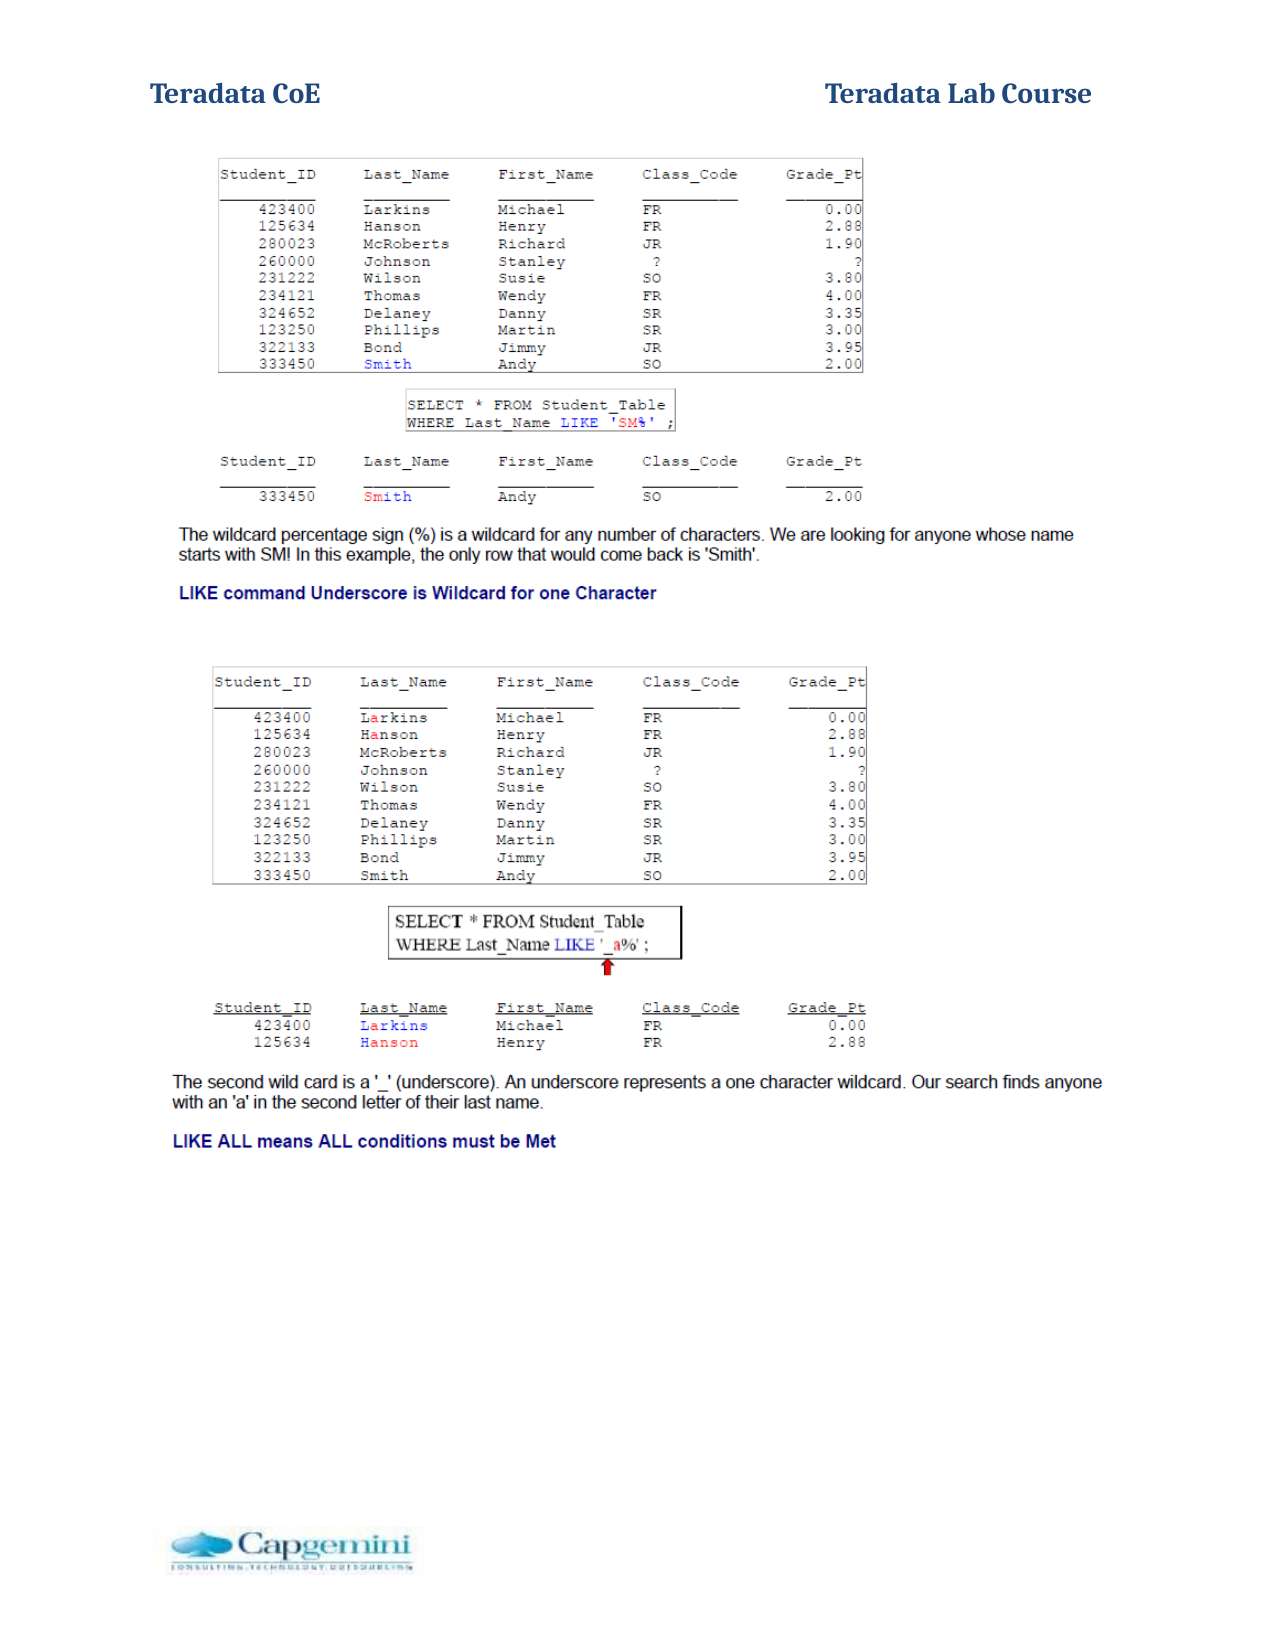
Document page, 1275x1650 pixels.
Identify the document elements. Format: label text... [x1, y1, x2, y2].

text_box [153, 149, 1127, 628]
text_box [153, 1526, 425, 1575]
text_box Teradata CoE [147, 76, 336, 111]
text_box Teradata Lab Course [823, 76, 1109, 111]
text_box [153, 654, 1129, 1207]
